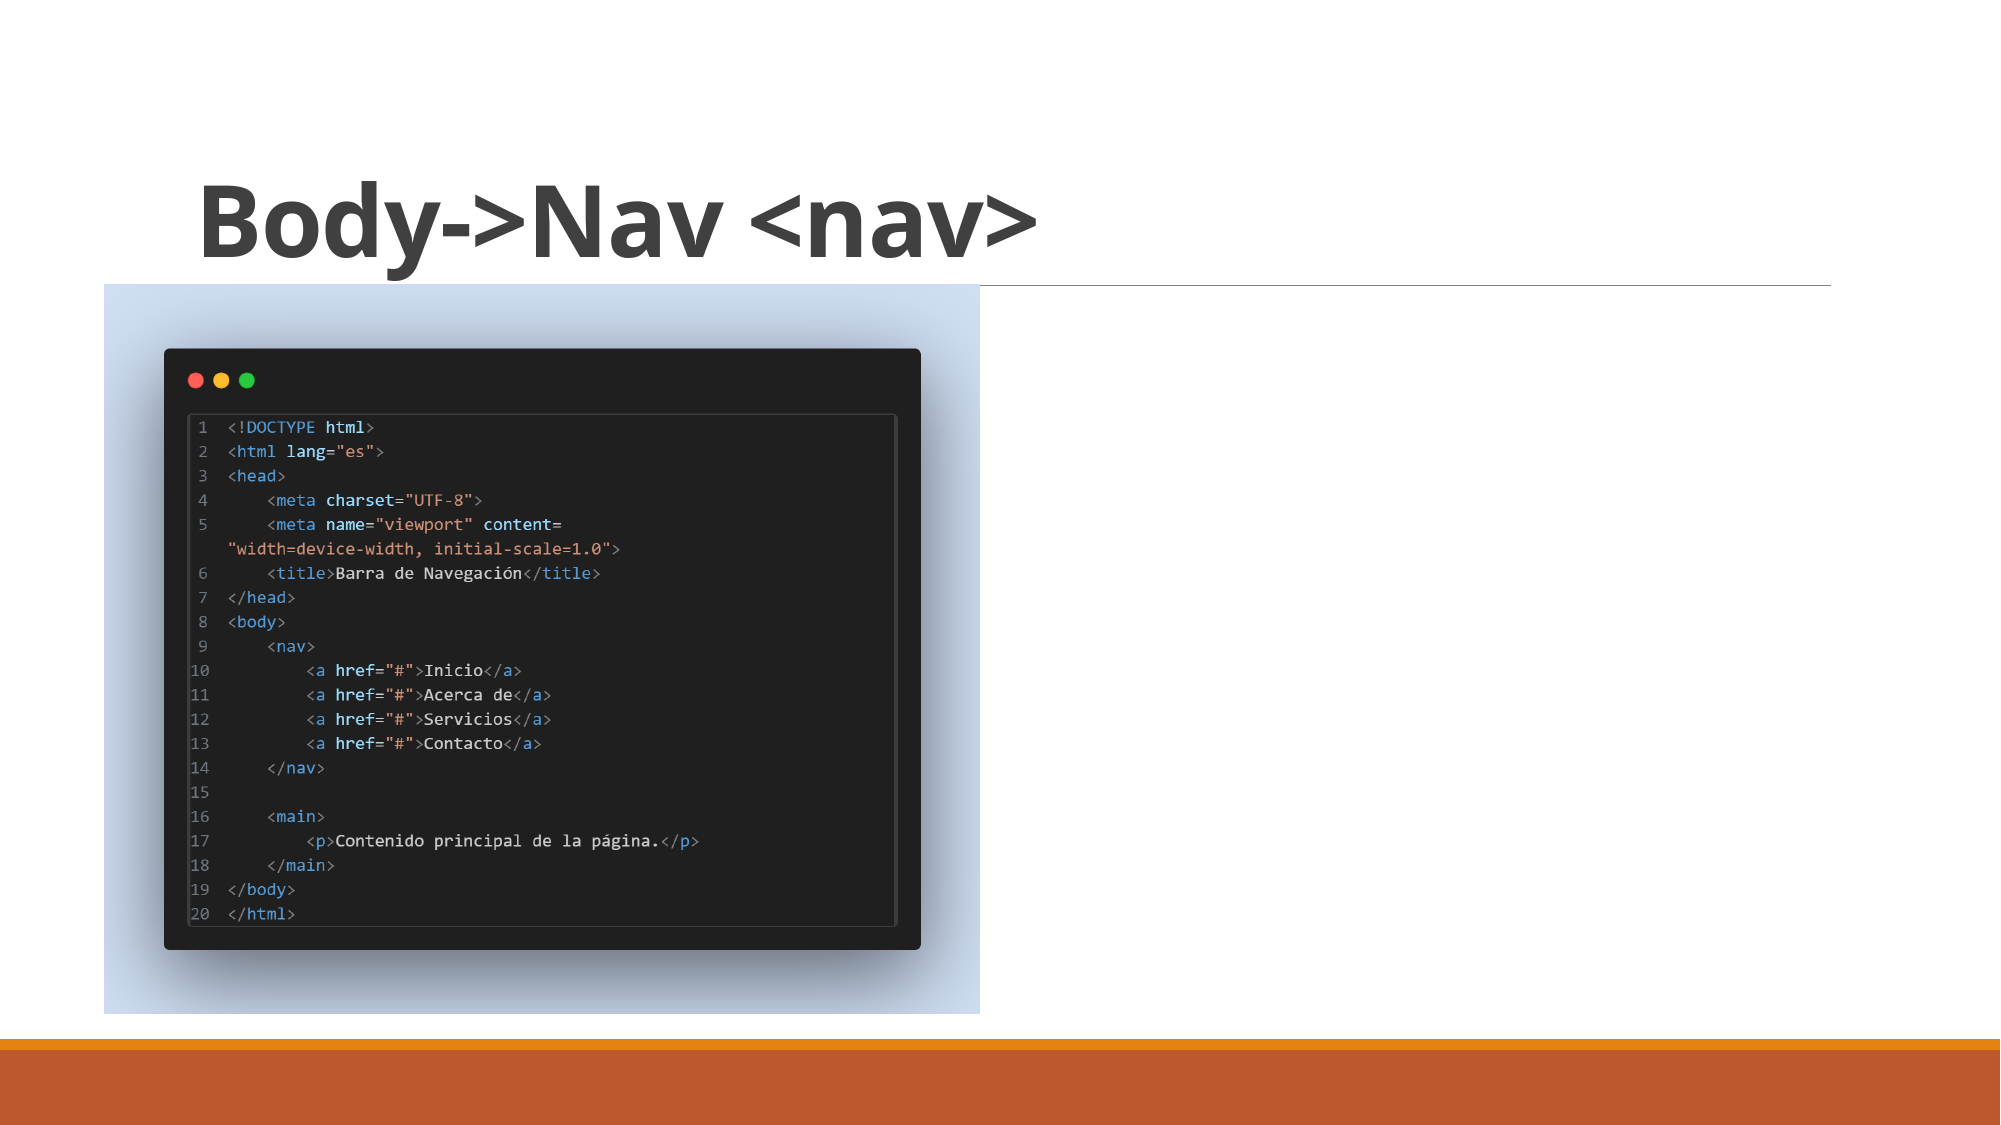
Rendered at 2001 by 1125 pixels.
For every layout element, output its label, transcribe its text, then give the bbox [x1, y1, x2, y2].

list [103, 284, 981, 1014]
title Body->Nav <nav> [180, 47, 1830, 285]
